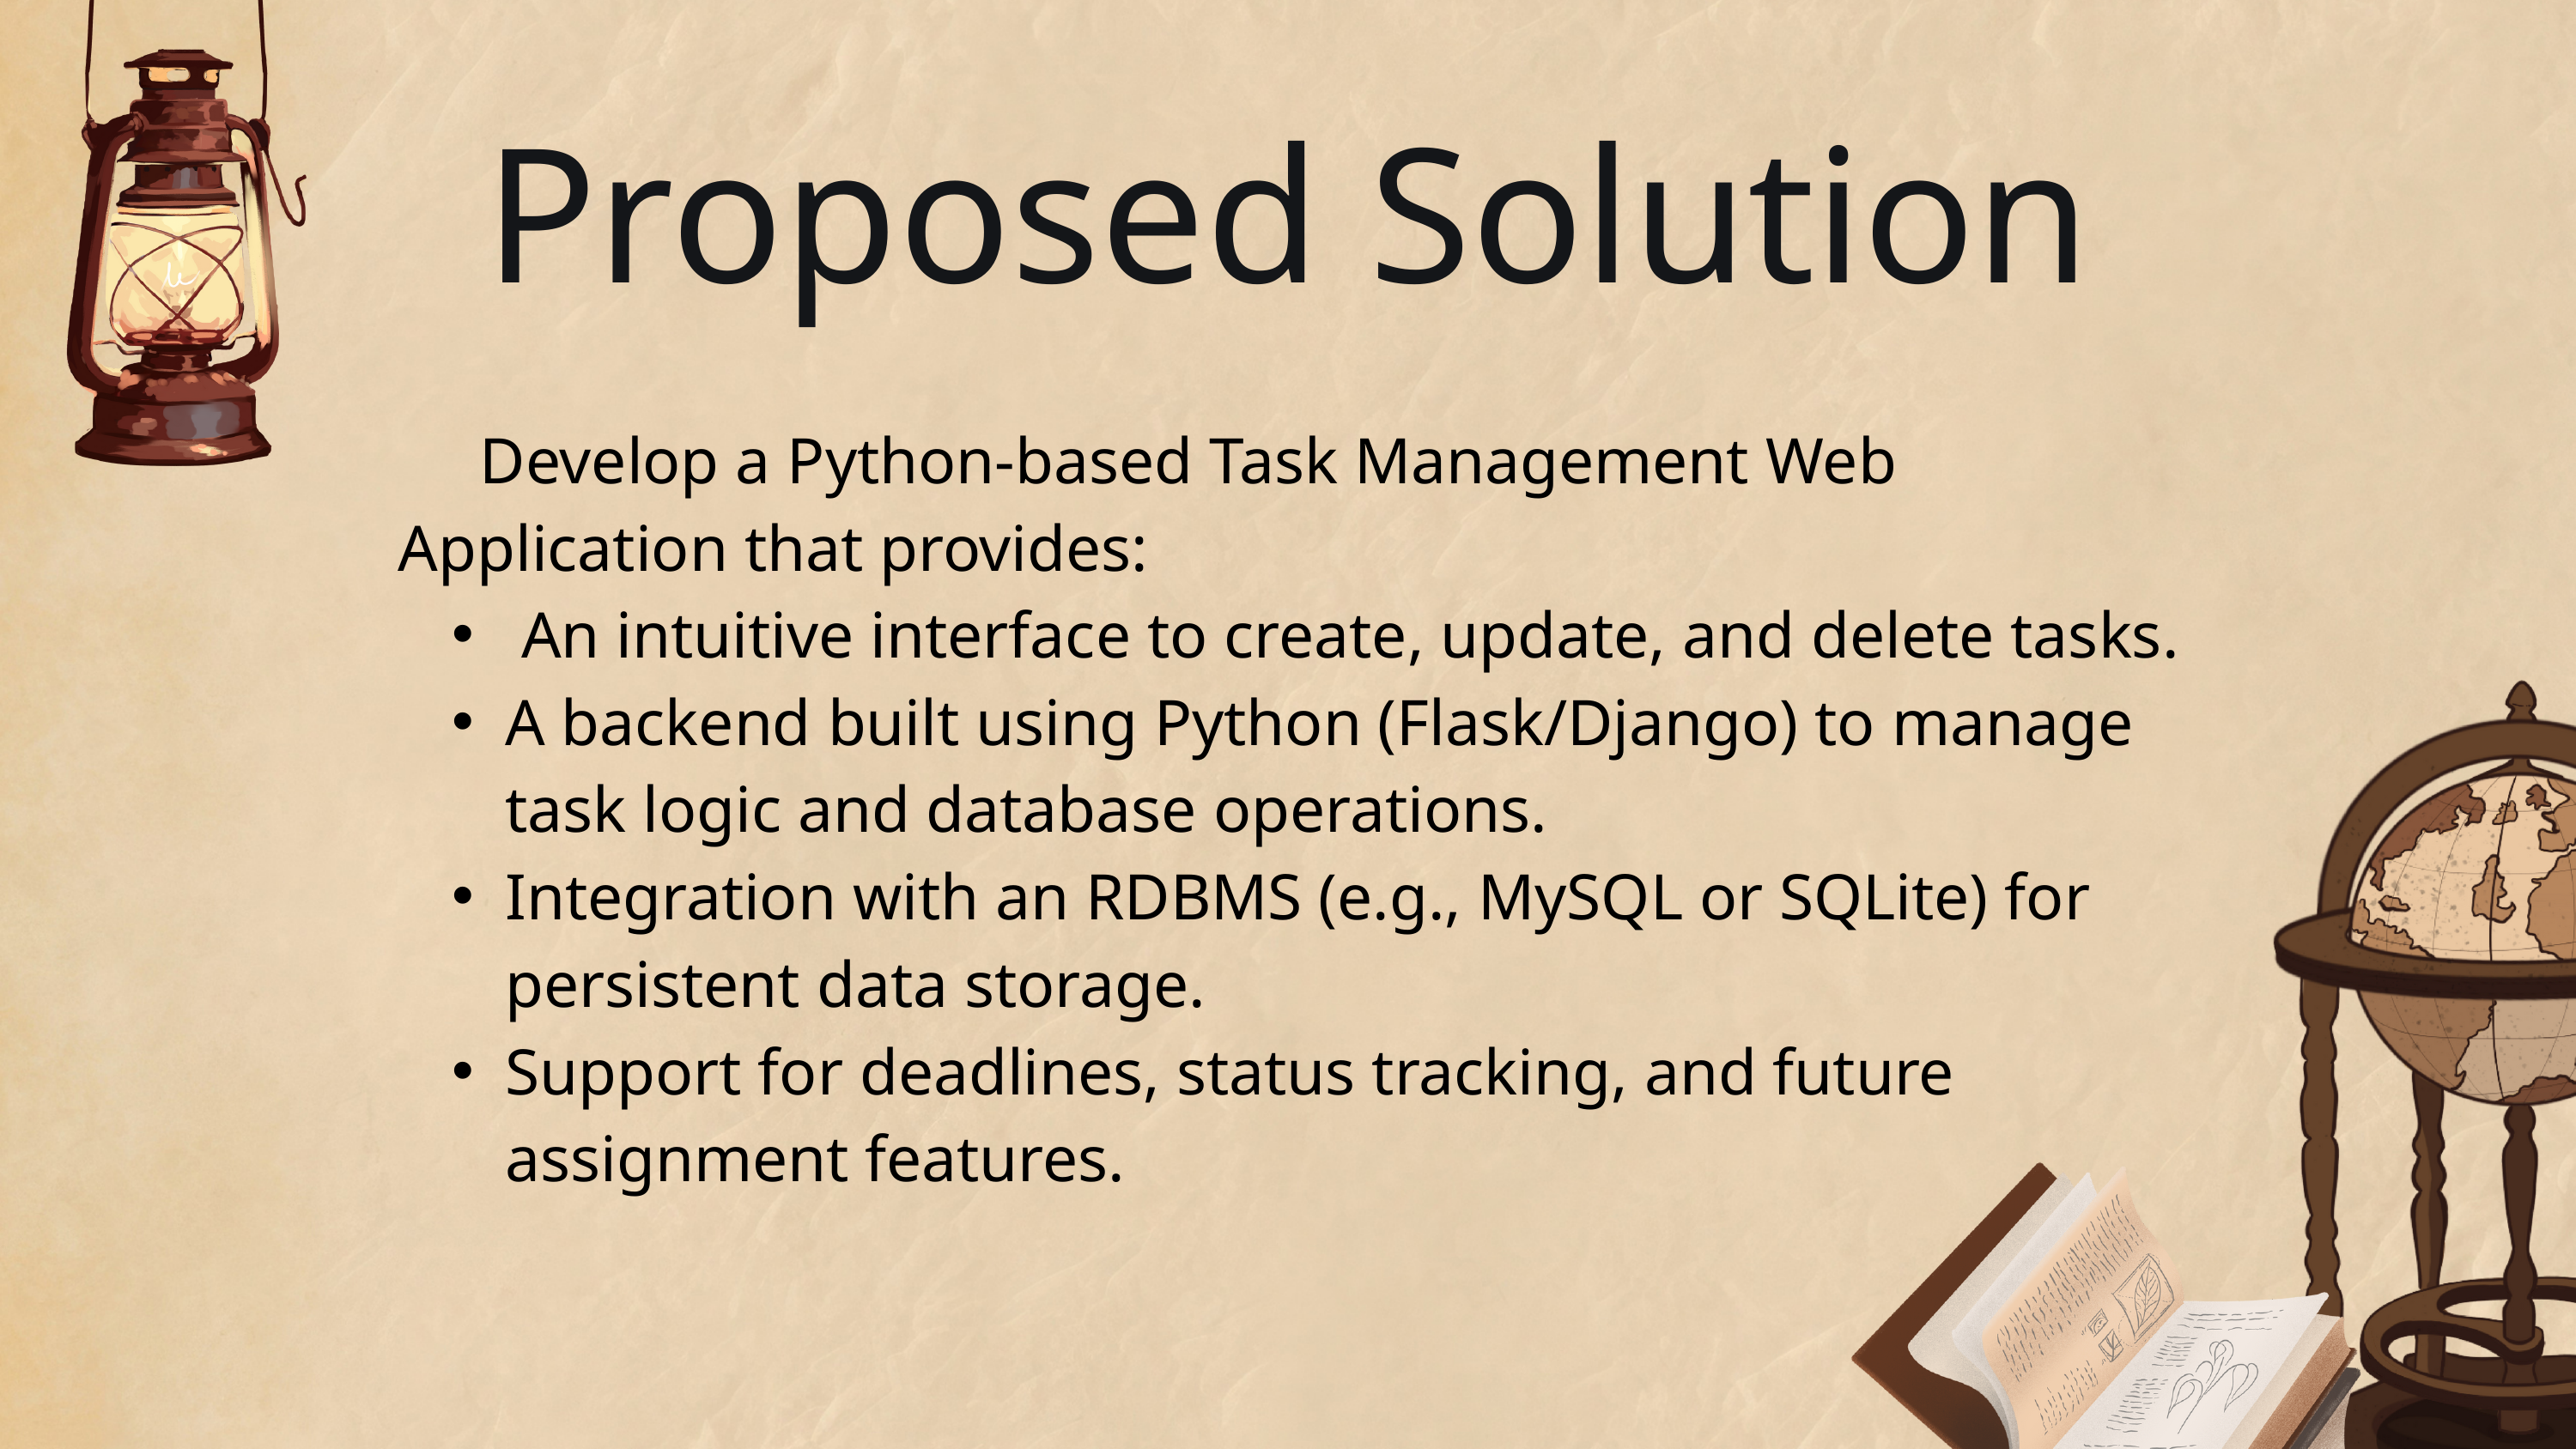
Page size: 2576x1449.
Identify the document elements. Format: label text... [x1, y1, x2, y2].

text_box [0, 0, 2576, 1449]
text_box [66, 0, 307, 466]
text_box Proposed Solution [368, 58, 2208, 320]
text_box [2269, 680, 2576, 1449]
text_box [1850, 1161, 2361, 1449]
text_box Develop a Python-based Task Management Web Application that provides: An intuitive interface to create, update, and delete tasks. A backend built using Python (Flask/Django) to manage task logic and database operations. Integration with an RDBMS (e.g., MySQL or SQLite) for persistent data storage. Support for deadlines, status tracking, and future assignment features. [398, 409, 2227, 1195]
